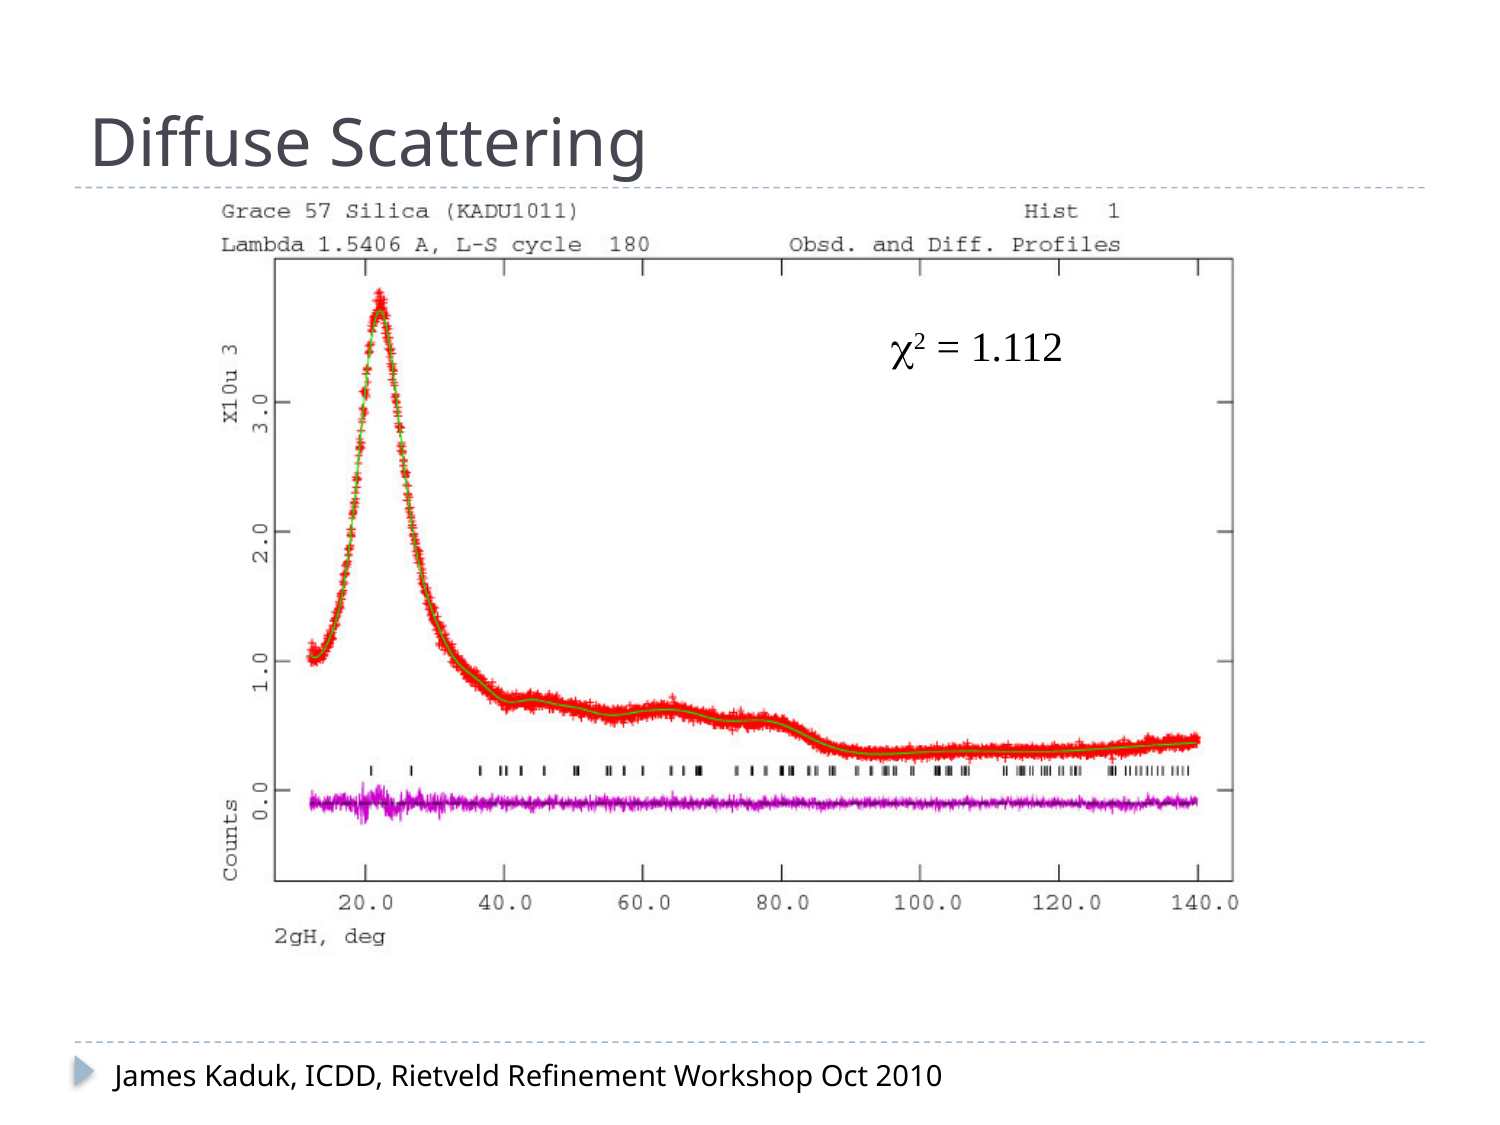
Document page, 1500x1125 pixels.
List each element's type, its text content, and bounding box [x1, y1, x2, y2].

title Diffuse Scattering [75, 24, 1425, 188]
text_box James Kaduk, ICDD, Rietveld Refinement Workshop Oct 2010 [99, 1049, 1063, 1100]
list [217, 199, 1283, 1011]
